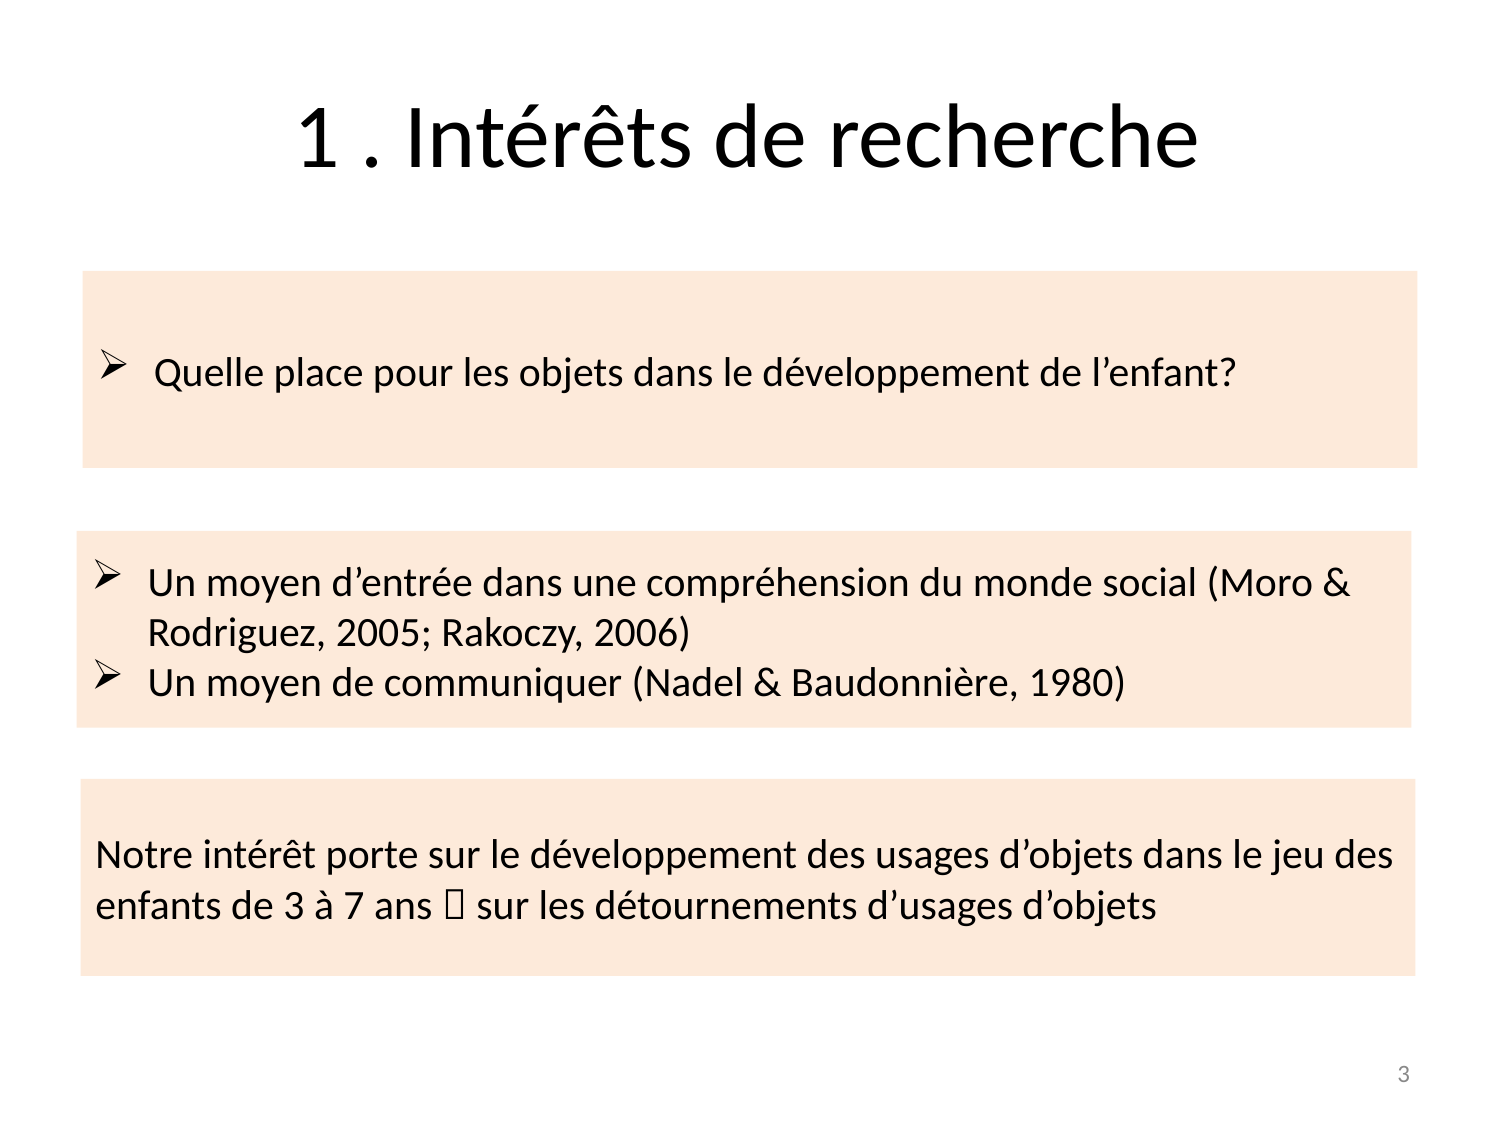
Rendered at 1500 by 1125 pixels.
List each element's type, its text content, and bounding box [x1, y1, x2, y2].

title 1 . Intérêts de recherche [72, 37, 1423, 225]
text_box Quelle place pour les objets dans le développement de l’enfant? [81, 269, 1419, 470]
text_box Un moyen d’entrée dans une compréhension du monde social (Moro & Rodriguez, 2005; Rakoczy, 2006) Un moyen de communiquer (Nadel & Baudonnière, 1980) [75, 529, 1414, 730]
text_box Notre intérêt porte sur le développement des usages d’objets dans le jeu des enfants de 3 à 7 ans  sur les détournements d’usages d’objets [78, 777, 1417, 978]
slide_number 3 [1074, 1042, 1425, 1103]
list [75, 262, 1425, 1005]
